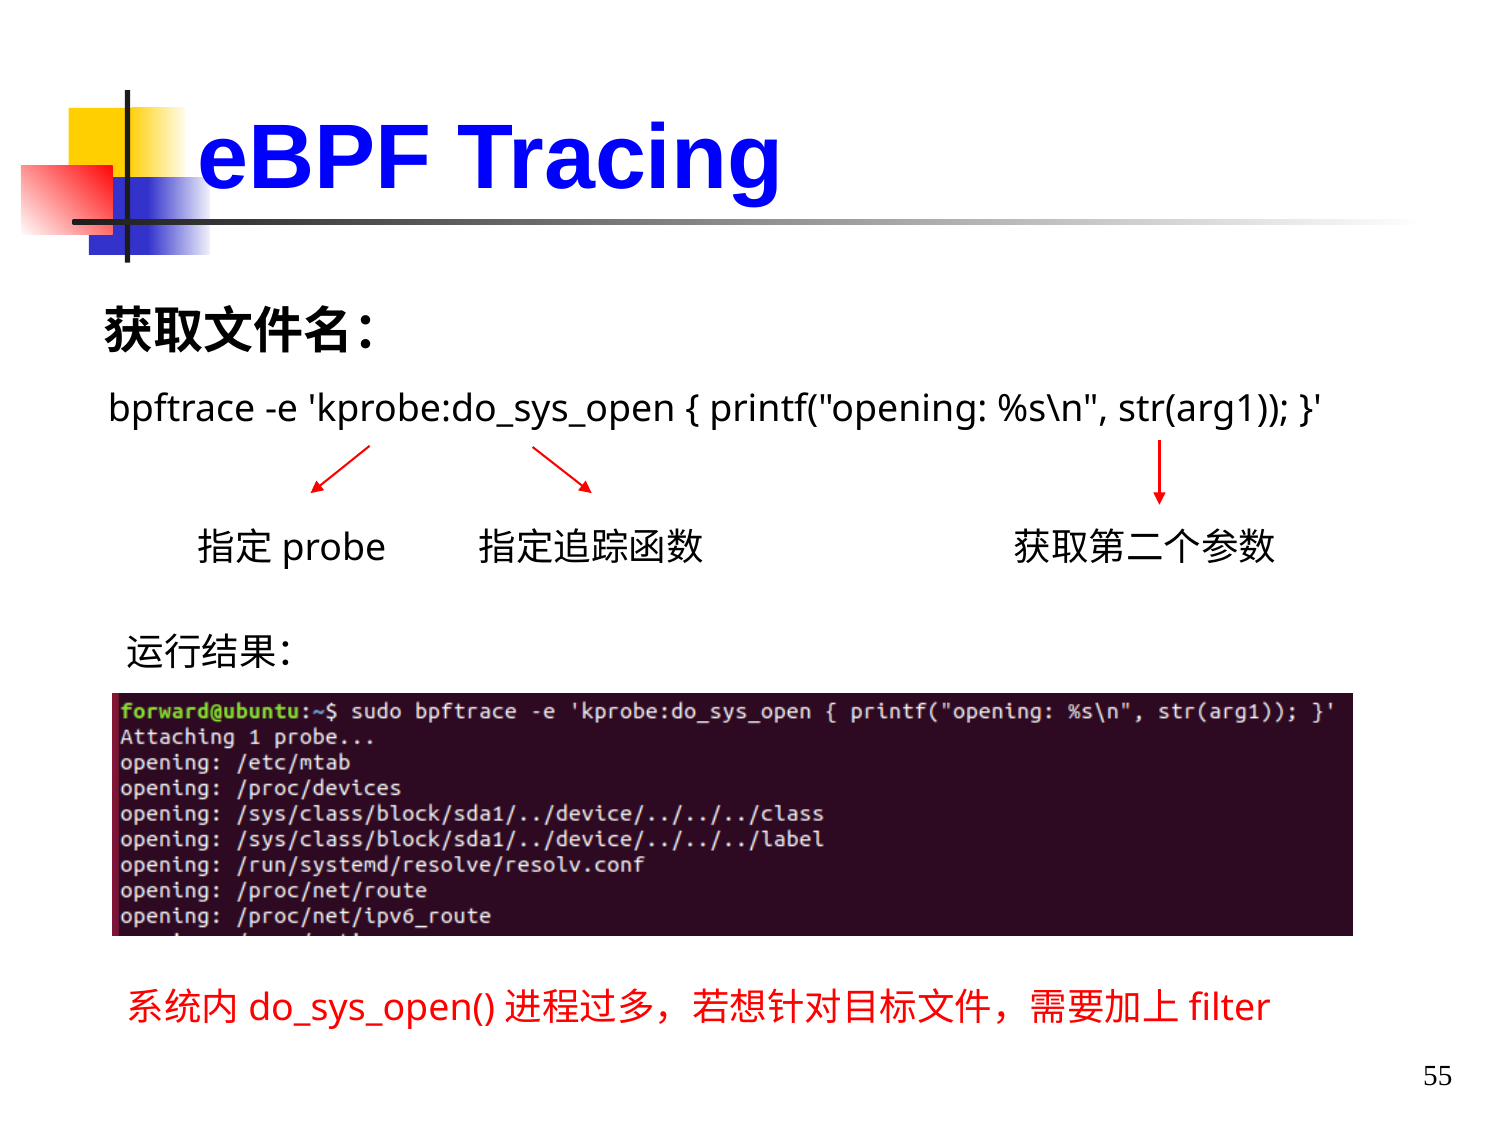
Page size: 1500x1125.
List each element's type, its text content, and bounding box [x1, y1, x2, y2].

text_box bpftrace -e 'kprobe:do_sys_open { printf("opening: %s\n", str(arg1)); }' [93, 376, 1346, 437]
picture [111, 693, 1353, 936]
text_box 运行结果： [112, 598, 863, 681]
text_box 获取第二个参数 [998, 515, 1312, 576]
text_box 指定追踪函数 [464, 515, 720, 576]
text_box 获取文件名： [88, 290, 798, 366]
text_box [532, 446, 592, 494]
slide_number 55 [1155, 1024, 1468, 1100]
text_box 系统内do_sys_open()进程过多，若想针对目标文件，需要加上filter [112, 975, 1312, 1036]
text_box eBPF Tracing [182, 89, 1435, 220]
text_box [310, 445, 370, 494]
text_box 指定probe [182, 515, 439, 575]
